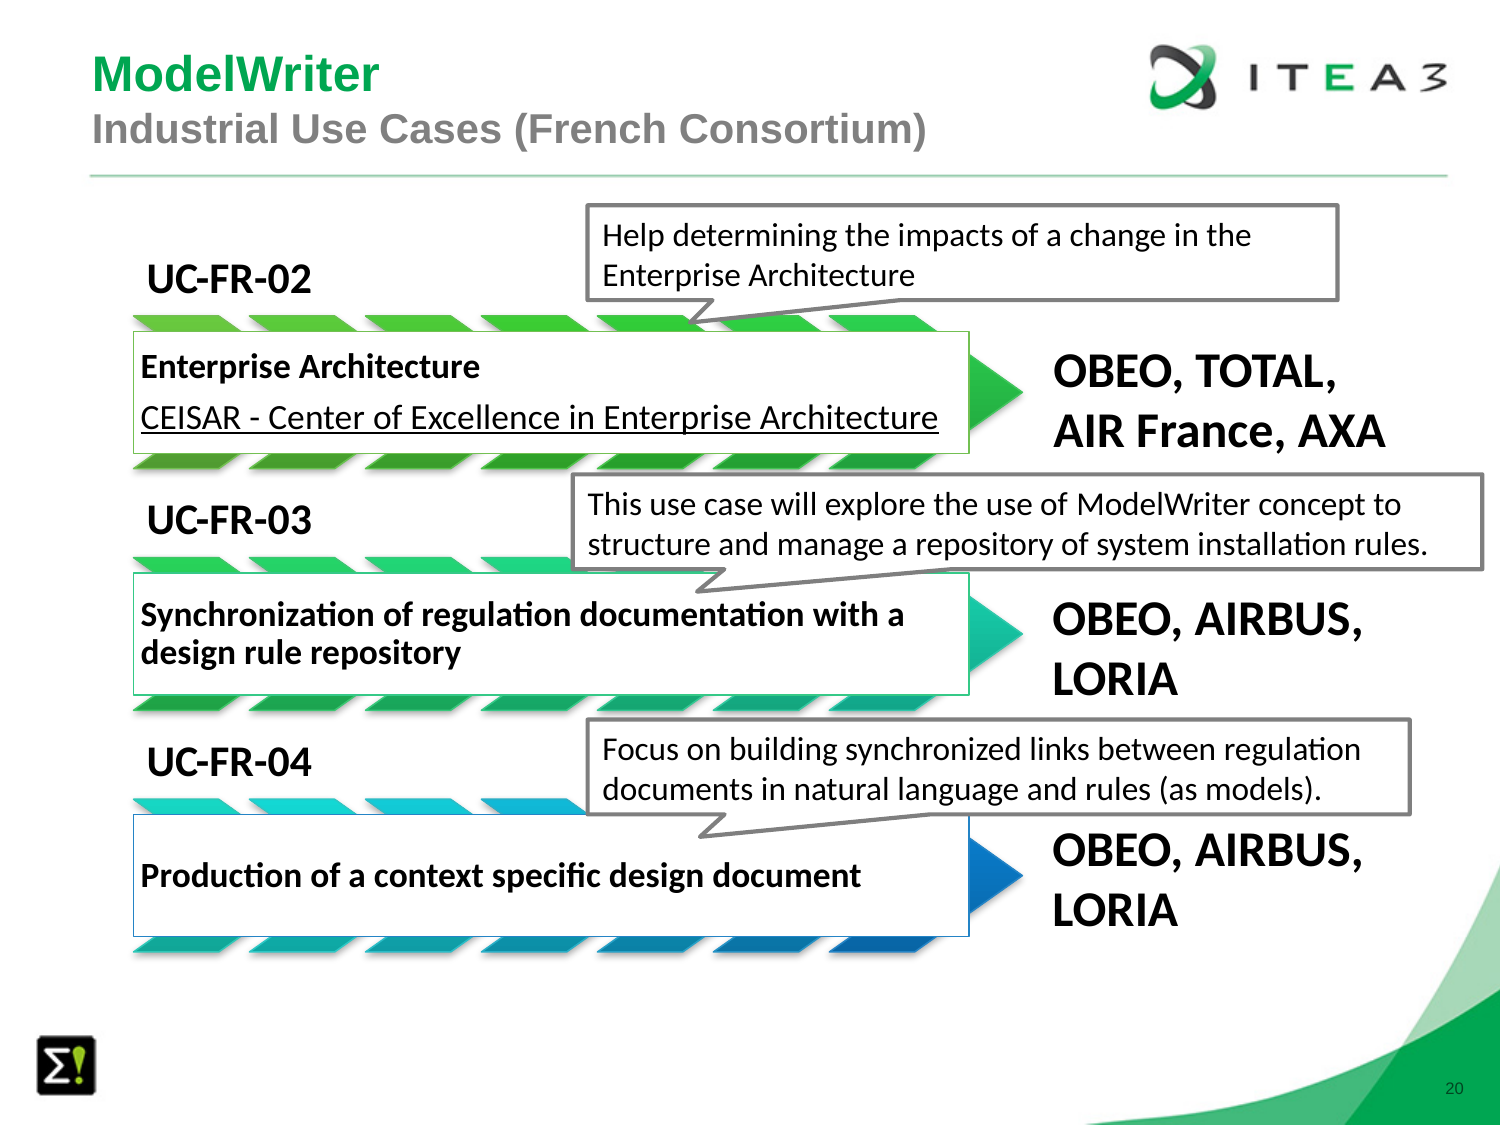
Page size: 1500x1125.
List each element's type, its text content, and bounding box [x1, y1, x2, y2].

text_box Focus on building synchronized links between regulation documents in natural language and rules (as models). [1051, 717, 1412, 817]
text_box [108, 240, 1047, 953]
text_box OBEO, AIRBUS, LORIA [1051, 578, 1445, 714]
text_box OBEO, AIRBUS, LORIA [1051, 808, 1474, 944]
text_box Help determining the impacts of a change in the Enterprise Architecture [585, 203, 1340, 303]
text_box OBEO, TOTAL, AIR France, AXA [1051, 330, 1500, 465]
text_box [66, 228, 1475, 1018]
picture [0, 0, 1500, 1125]
text_box This use case will explore the use of ModelWriter concept to structure and manage a repository of system installation rules. [1051, 472, 1485, 572]
title ModelWriter Industrial Use Cases (French Consortium) [76, 23, 1164, 160]
